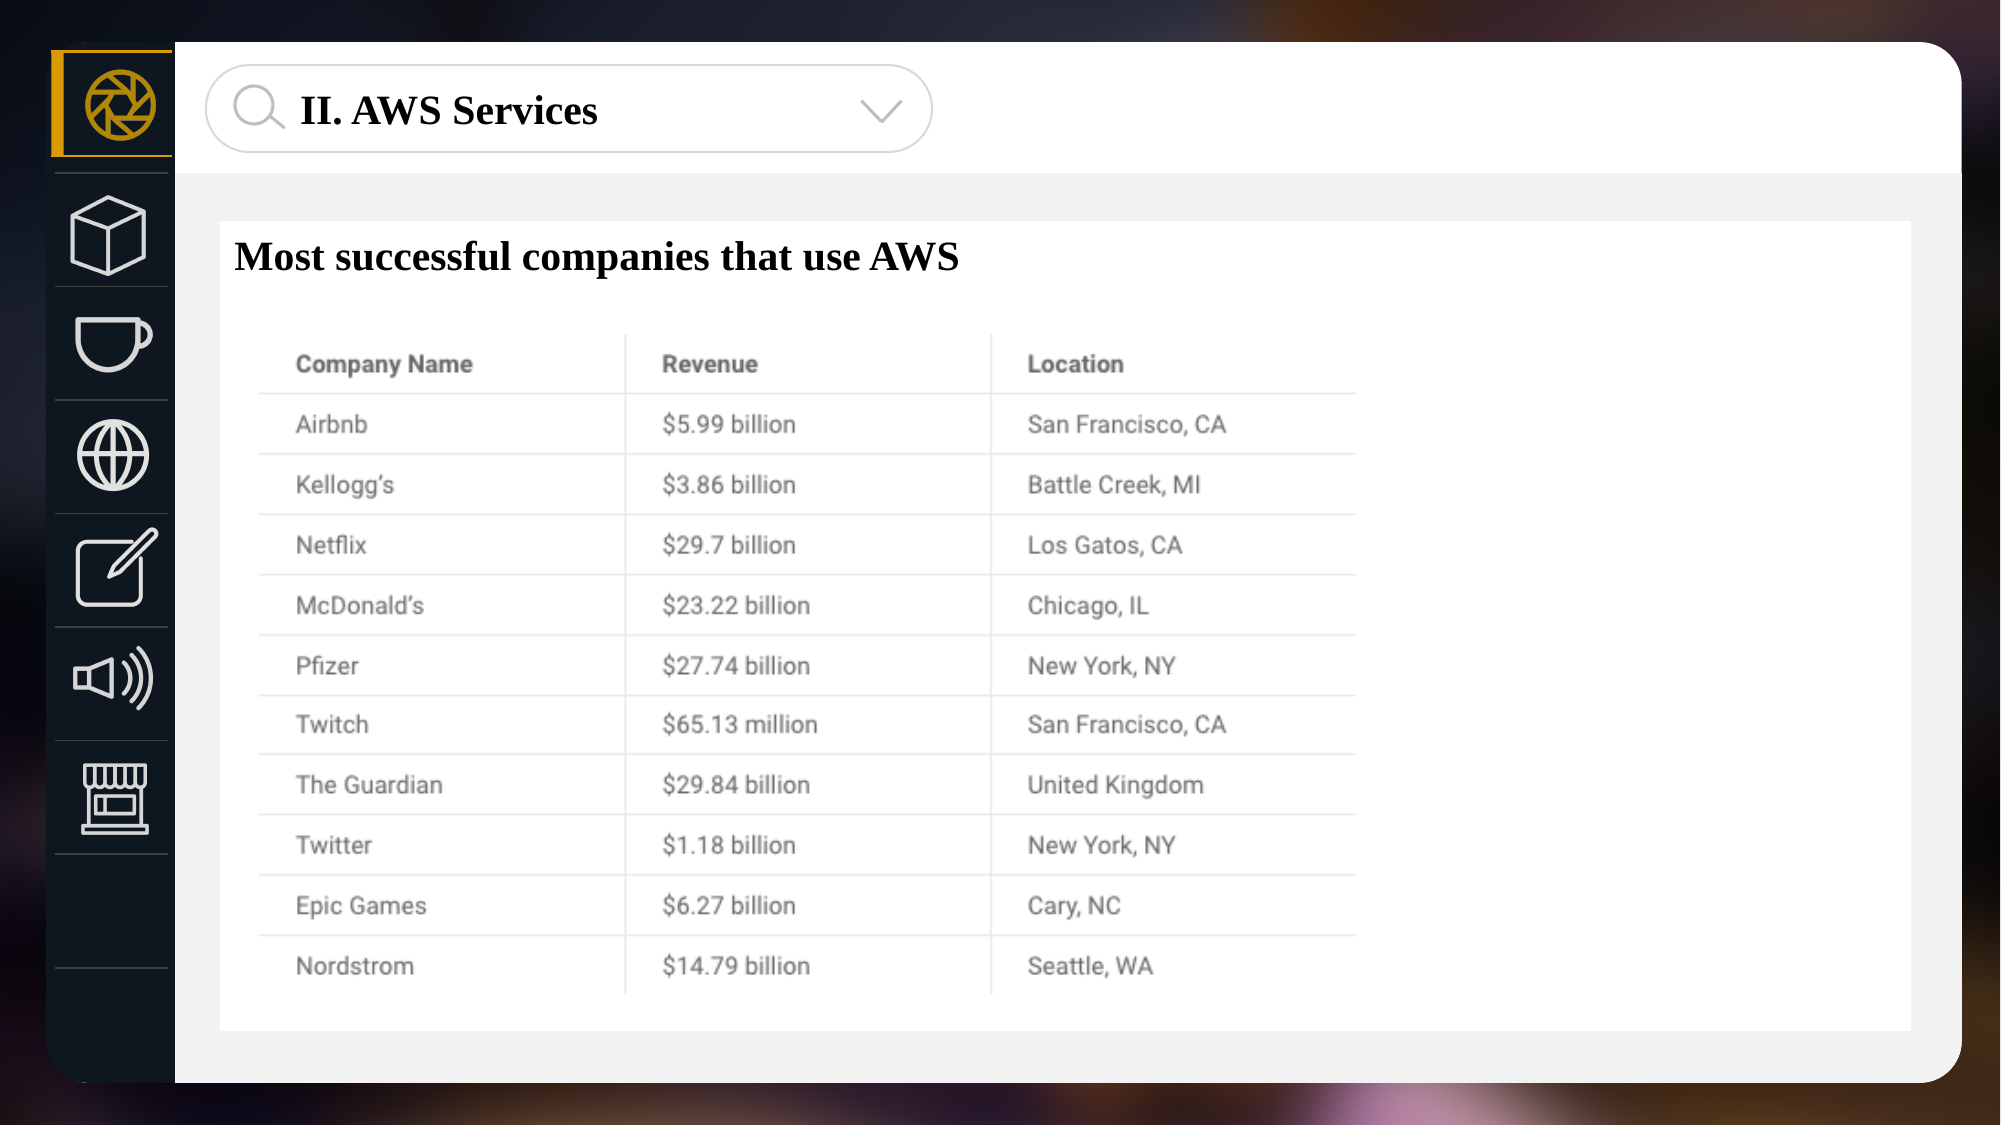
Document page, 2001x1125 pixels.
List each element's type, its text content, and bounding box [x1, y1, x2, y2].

text_box AWS [219, 220, 1912, 1032]
text_box Most successful companies that use AWS [219, 220, 986, 286]
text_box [51, 40, 185, 170]
text_box II. AWS Services [285, 75, 888, 141]
picture [0, 0, 2001, 1125]
